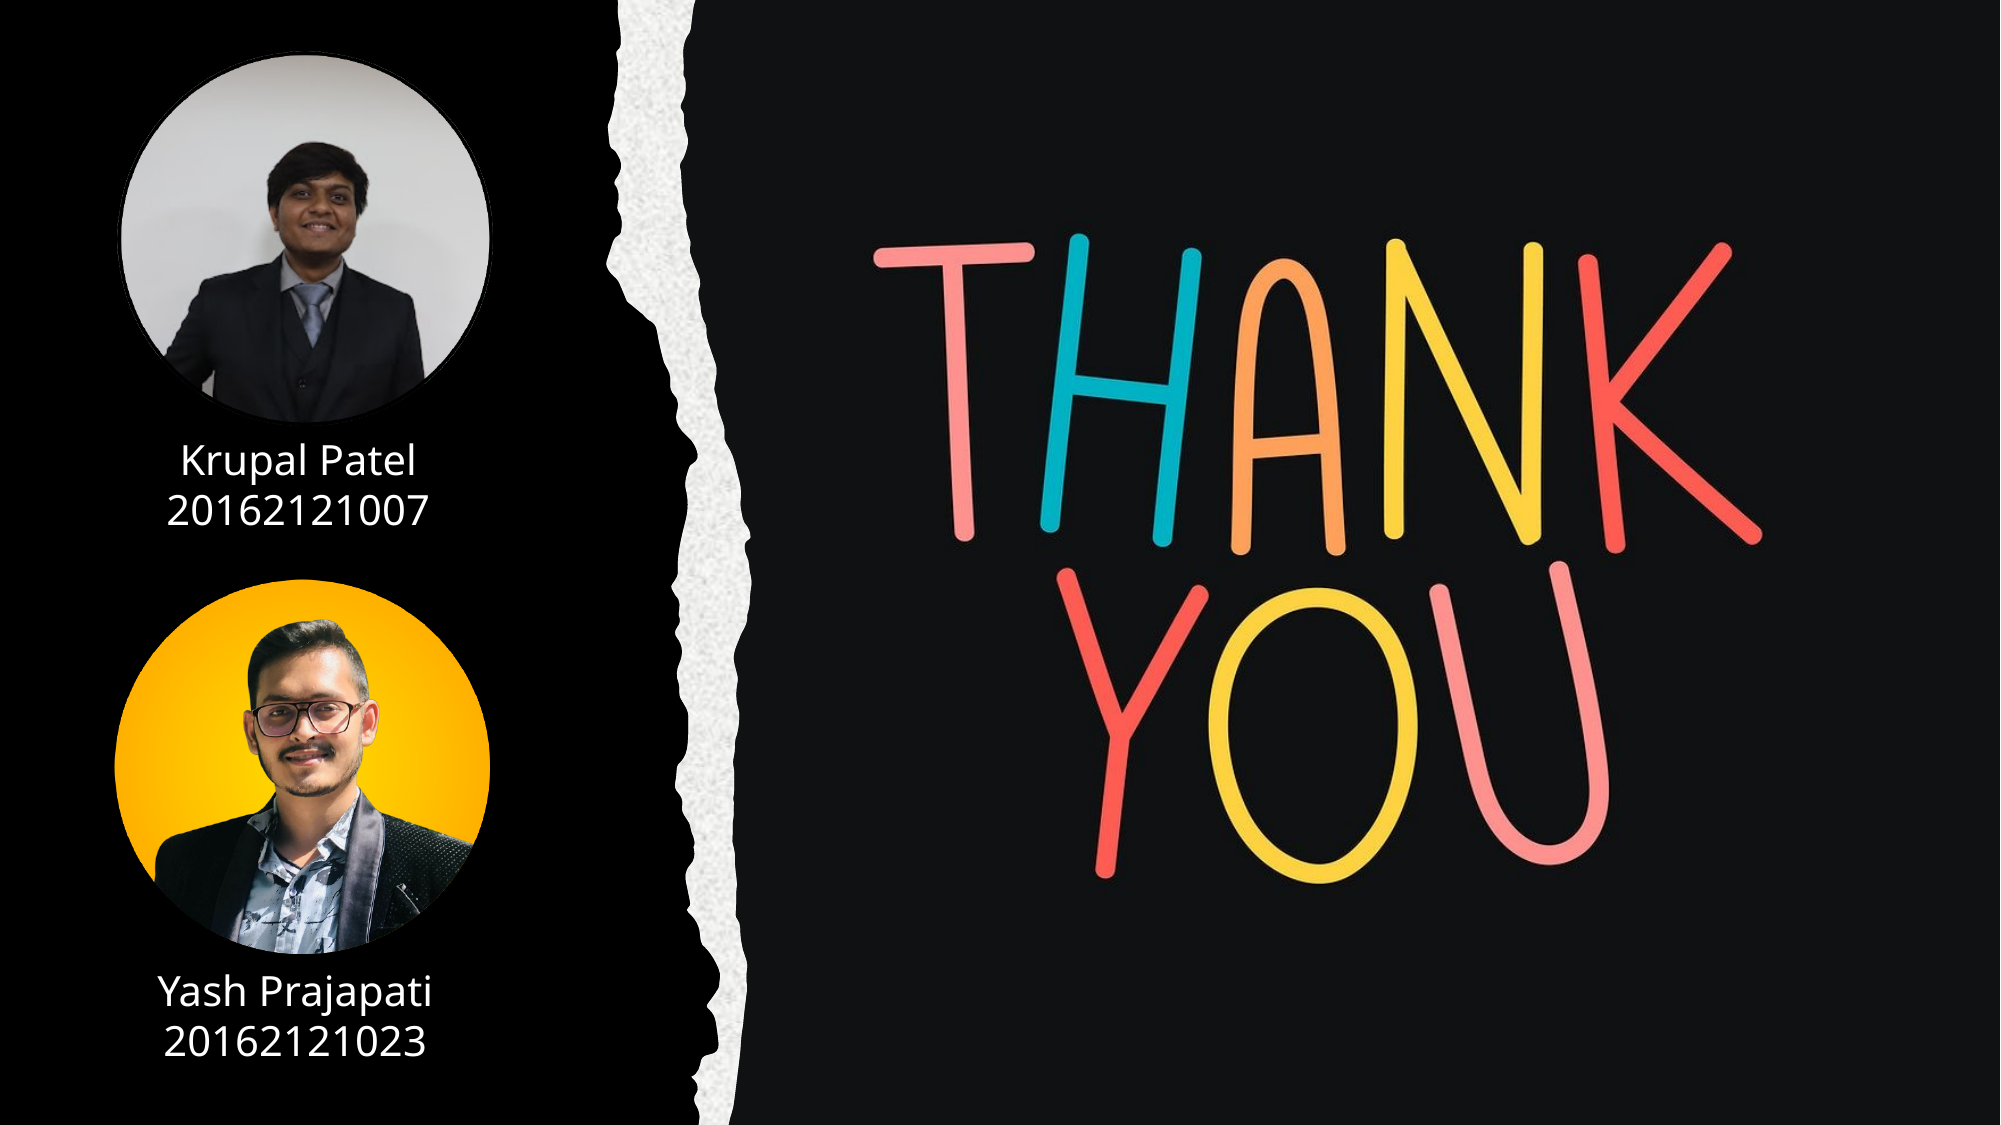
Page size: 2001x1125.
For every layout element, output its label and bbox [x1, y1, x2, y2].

text_box [114, 50, 493, 1074]
picture [752, 0, 2000, 1125]
text_box [0, 0, 752, 1125]
